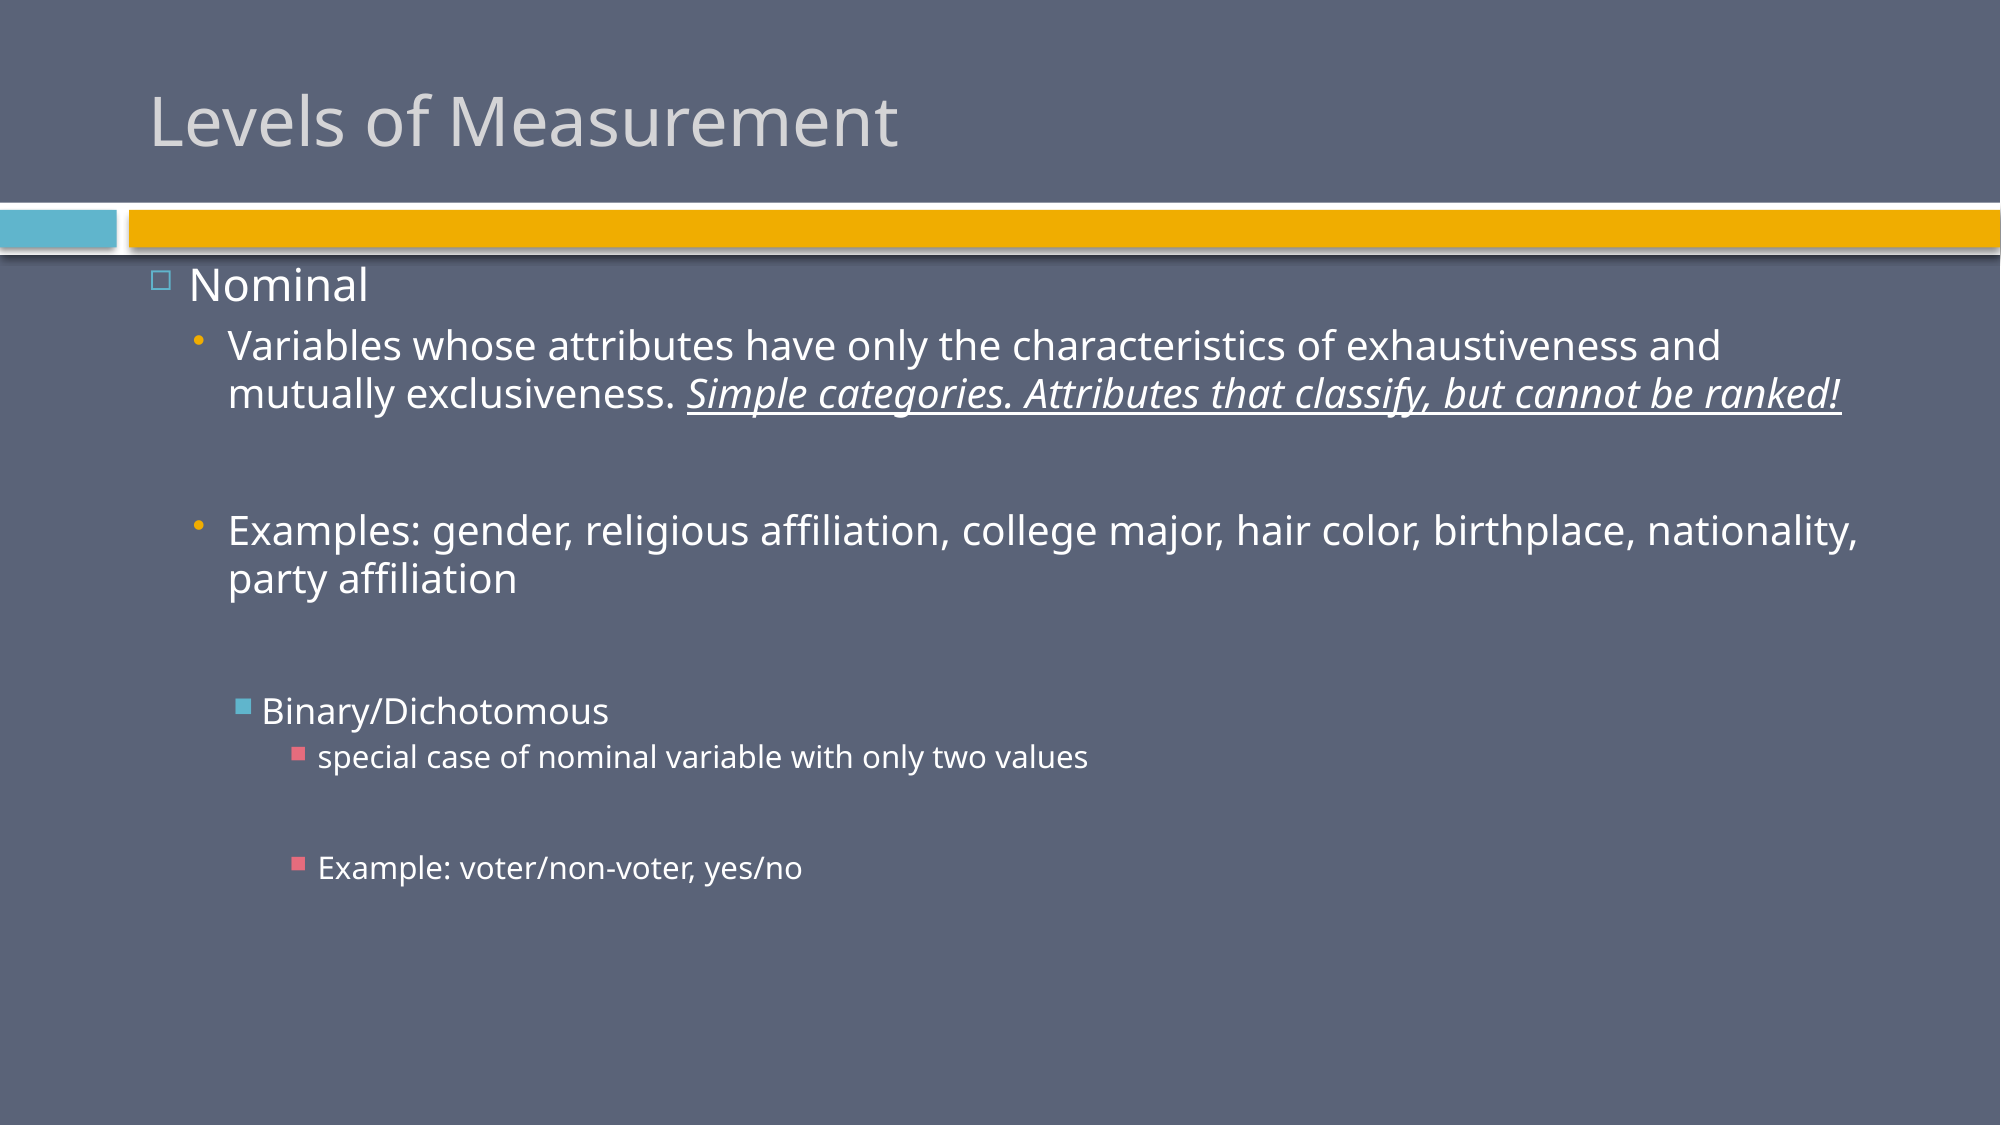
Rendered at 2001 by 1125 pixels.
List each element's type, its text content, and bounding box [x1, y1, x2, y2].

list Nominal Variables whose attributes have only the characteristics of exhaustiveness and mutually exclusiveness. Simple categories. Attributes that classify, but cannot be ranked! Examples: gender, religious affiliation, college major, hair color, birthplace, nationality, party affiliation Binary/Dichotomous special case of nominal variable with only two values Example: voter/non-voter, yes/no [133, 248, 1882, 1070]
title Levels of Measurement [133, 37, 1918, 201]
